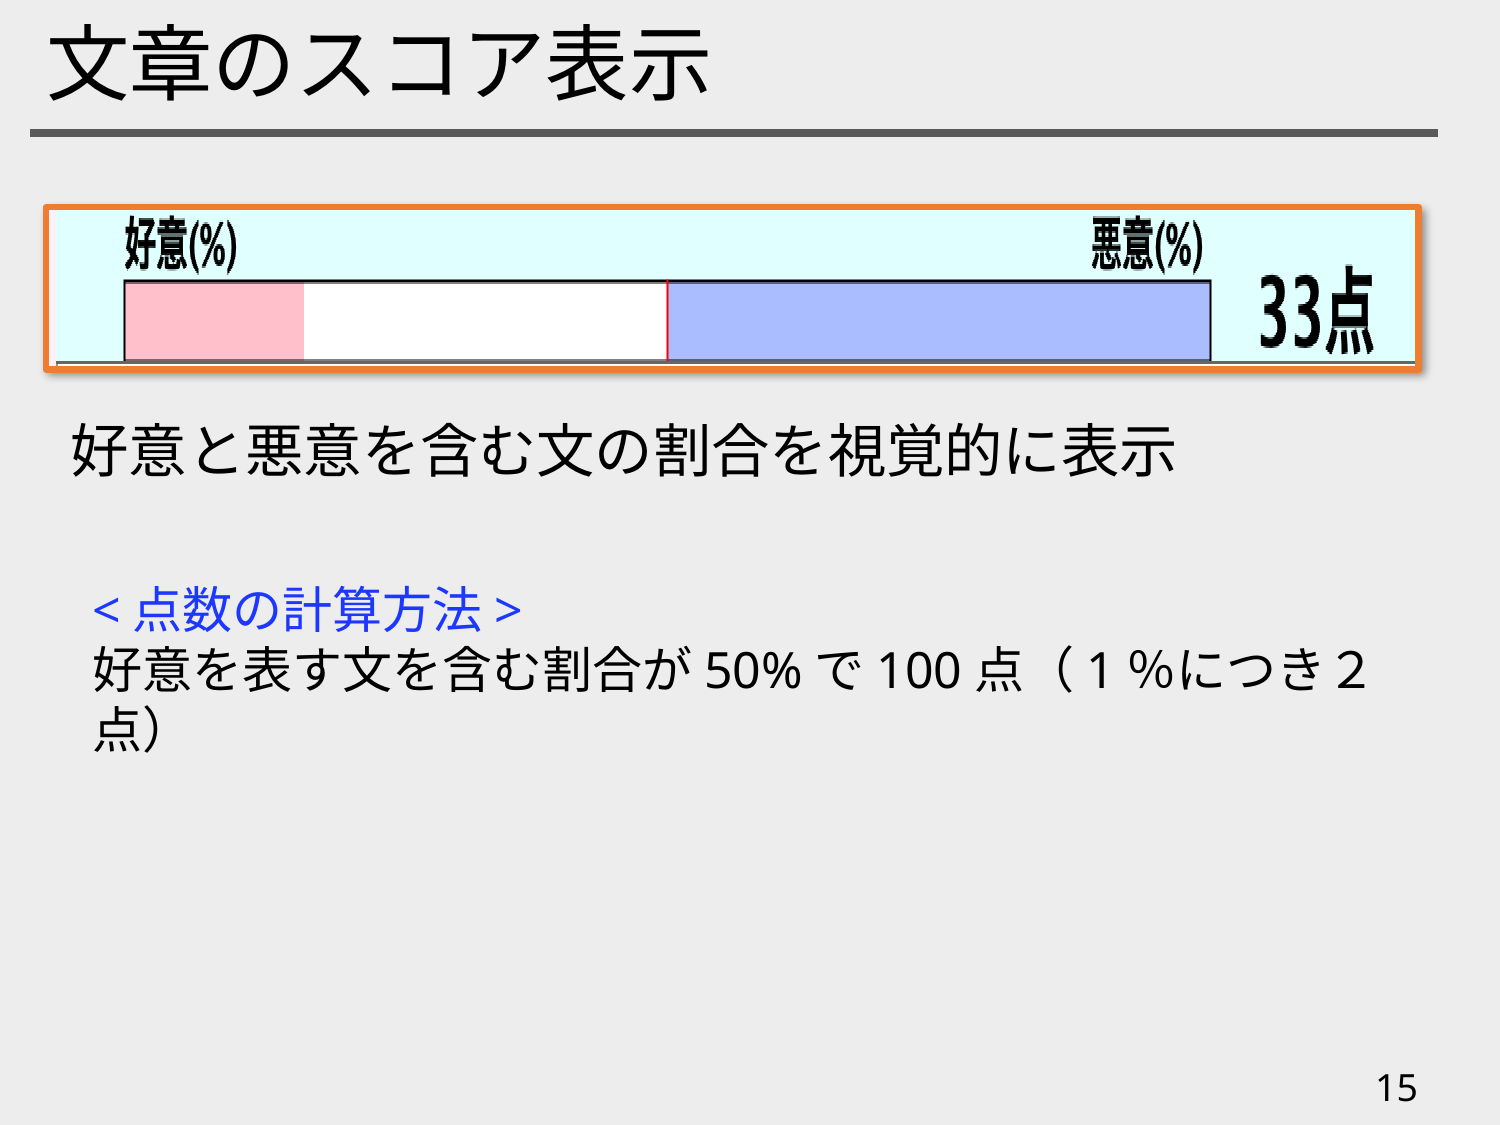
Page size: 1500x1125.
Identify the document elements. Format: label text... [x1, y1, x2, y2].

picture [49, 210, 1416, 367]
slide_number 15 [1095, 1059, 1434, 1120]
text_box 好意と悪意を含む文の割合を視覚的に表示 [56, 406, 1423, 492]
title 文章のスコア表示 [31, 22, 1434, 113]
text_box <点数の計算方法> 好意を表す文を含む割合が50%で100点（1％につき２点） [77, 571, 1423, 767]
